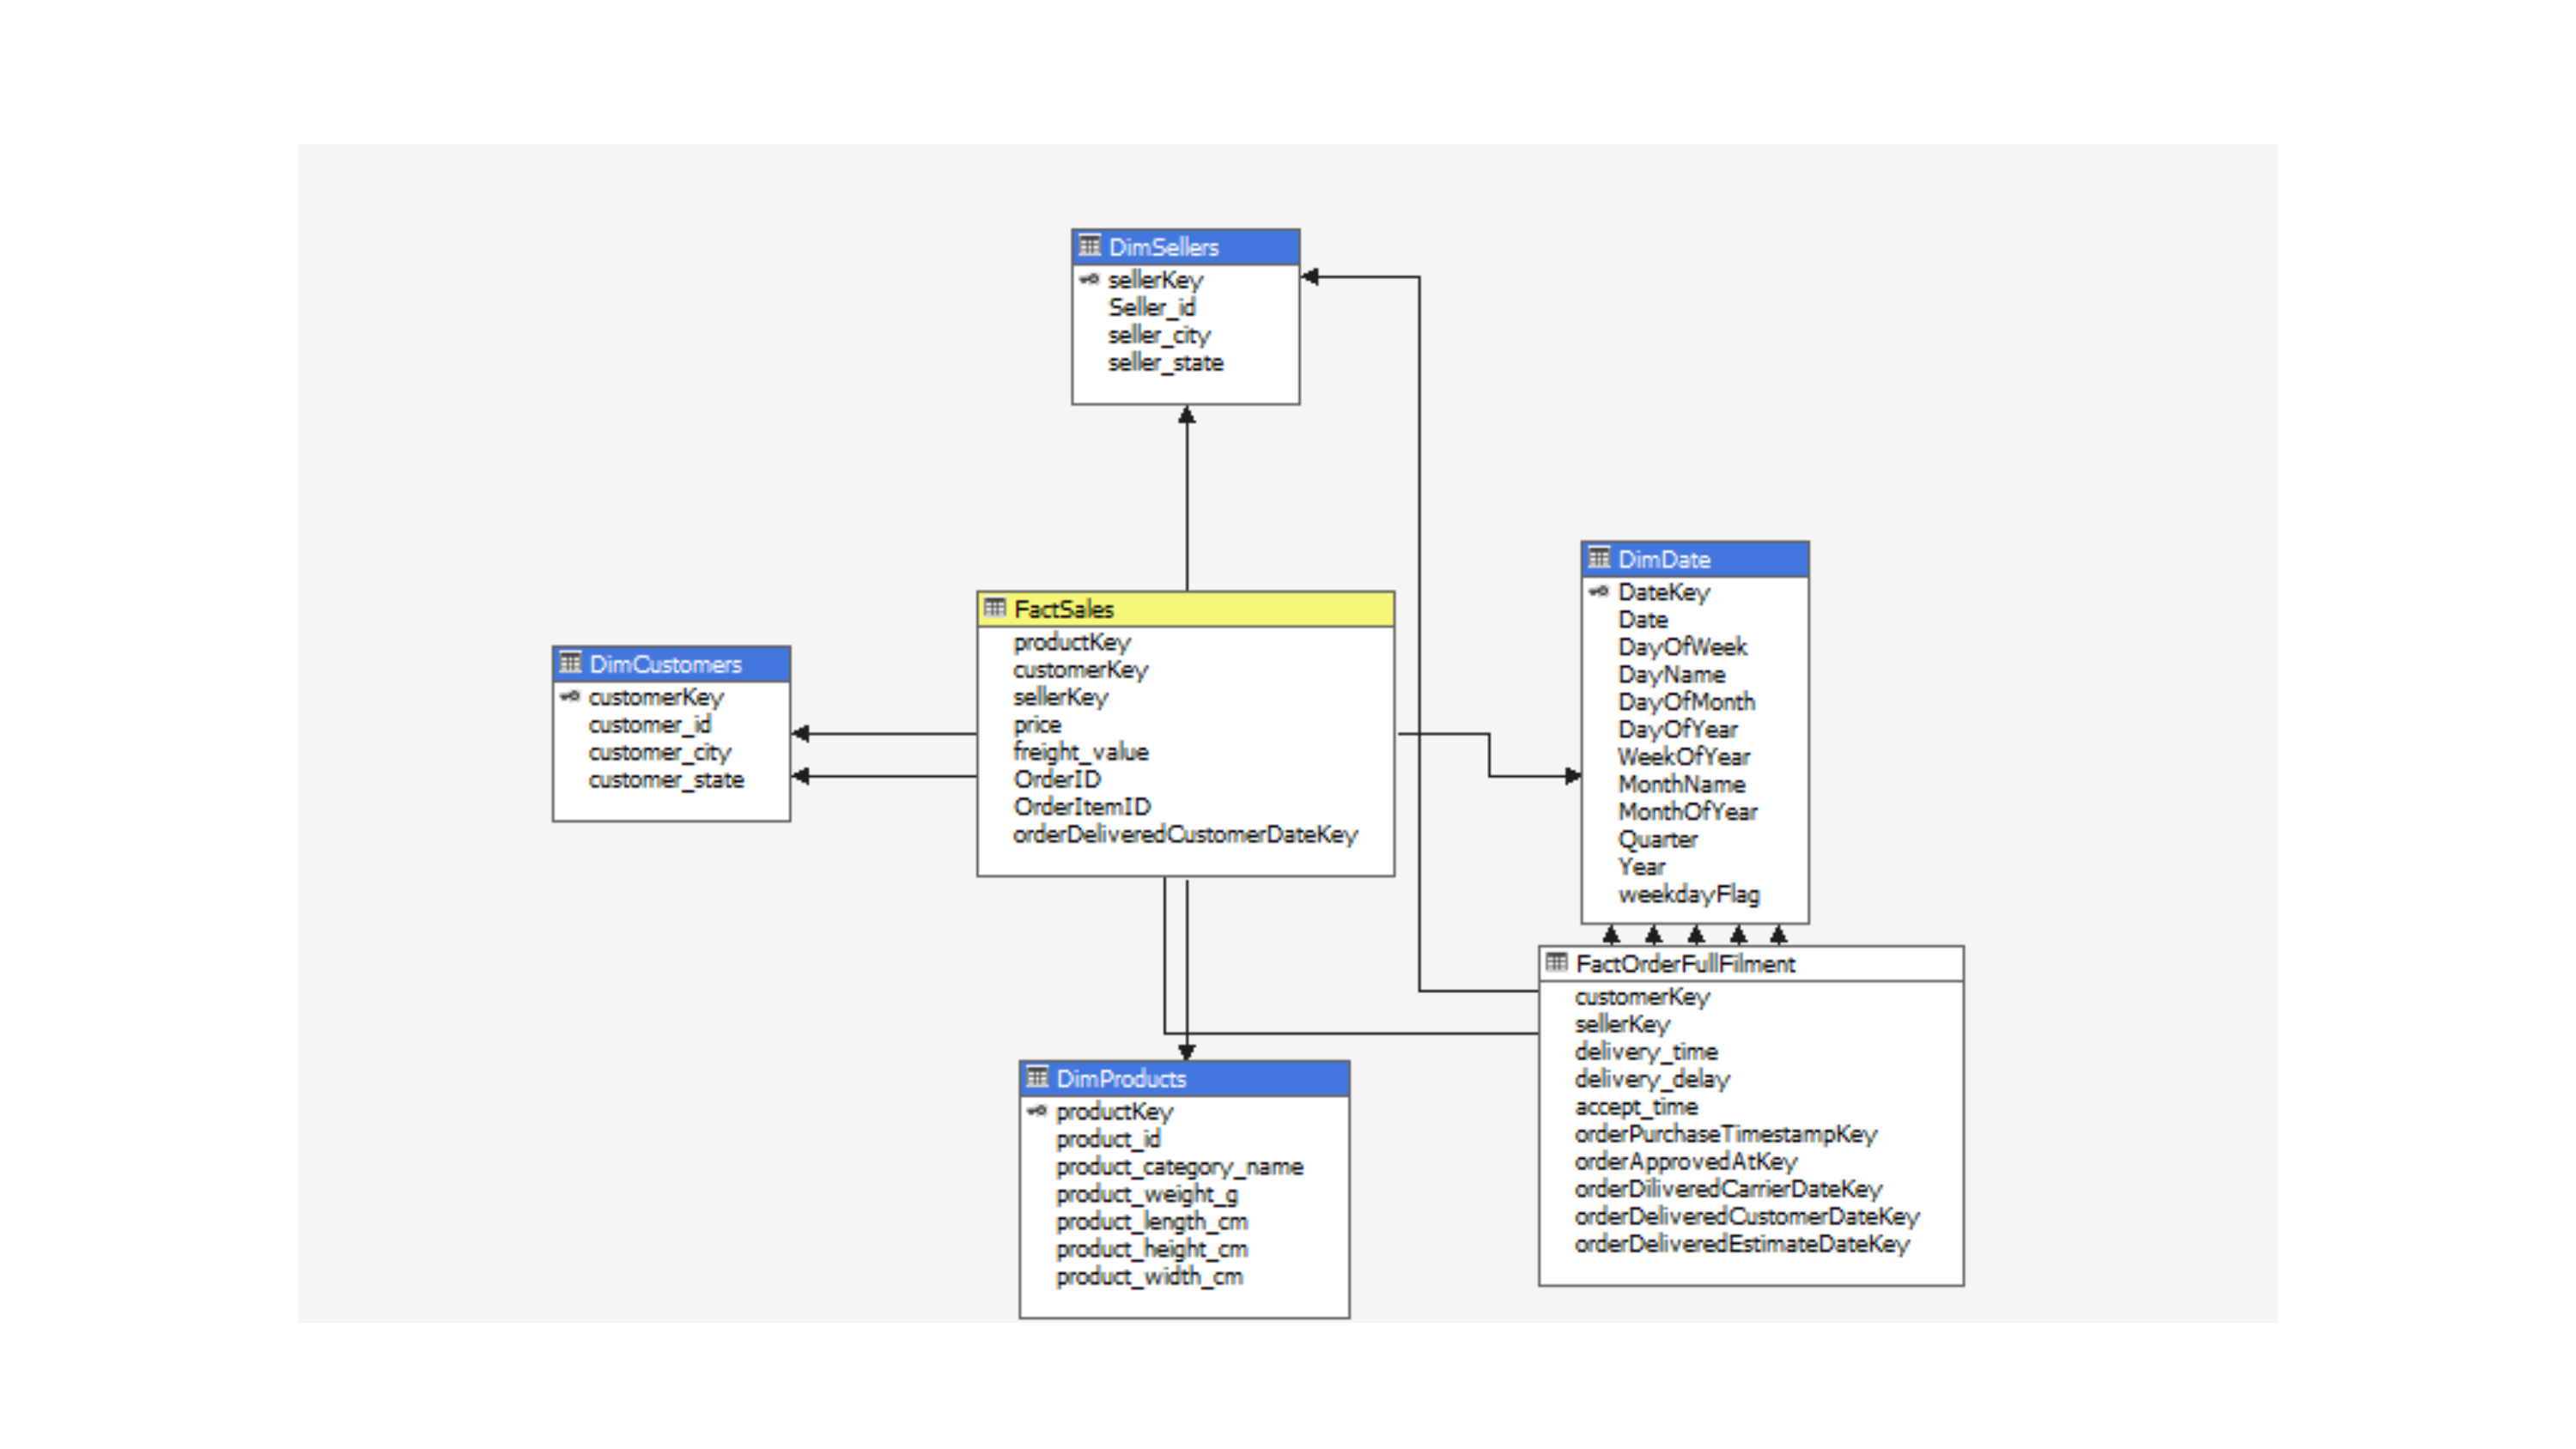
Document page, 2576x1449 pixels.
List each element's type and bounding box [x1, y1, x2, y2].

text_box [298, 144, 2278, 1324]
